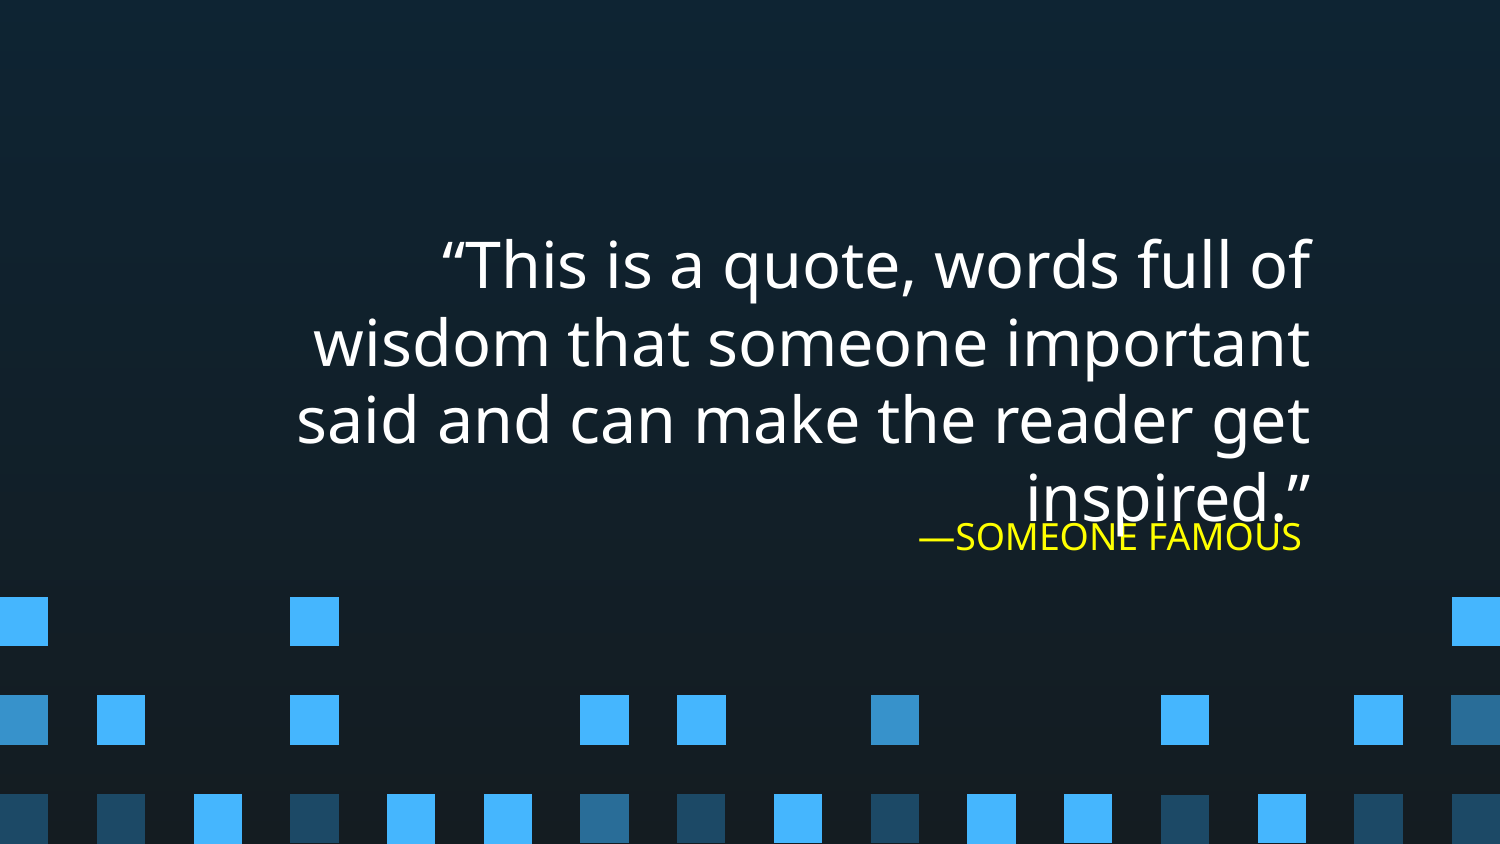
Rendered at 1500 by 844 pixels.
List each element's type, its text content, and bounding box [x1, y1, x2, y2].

subtitle “This is a quote, words full of wisdom that someone important said and can make the reader get inspired.” [173, 209, 1327, 449]
title —SOMEONE FAMOUS [382, 497, 1318, 572]
